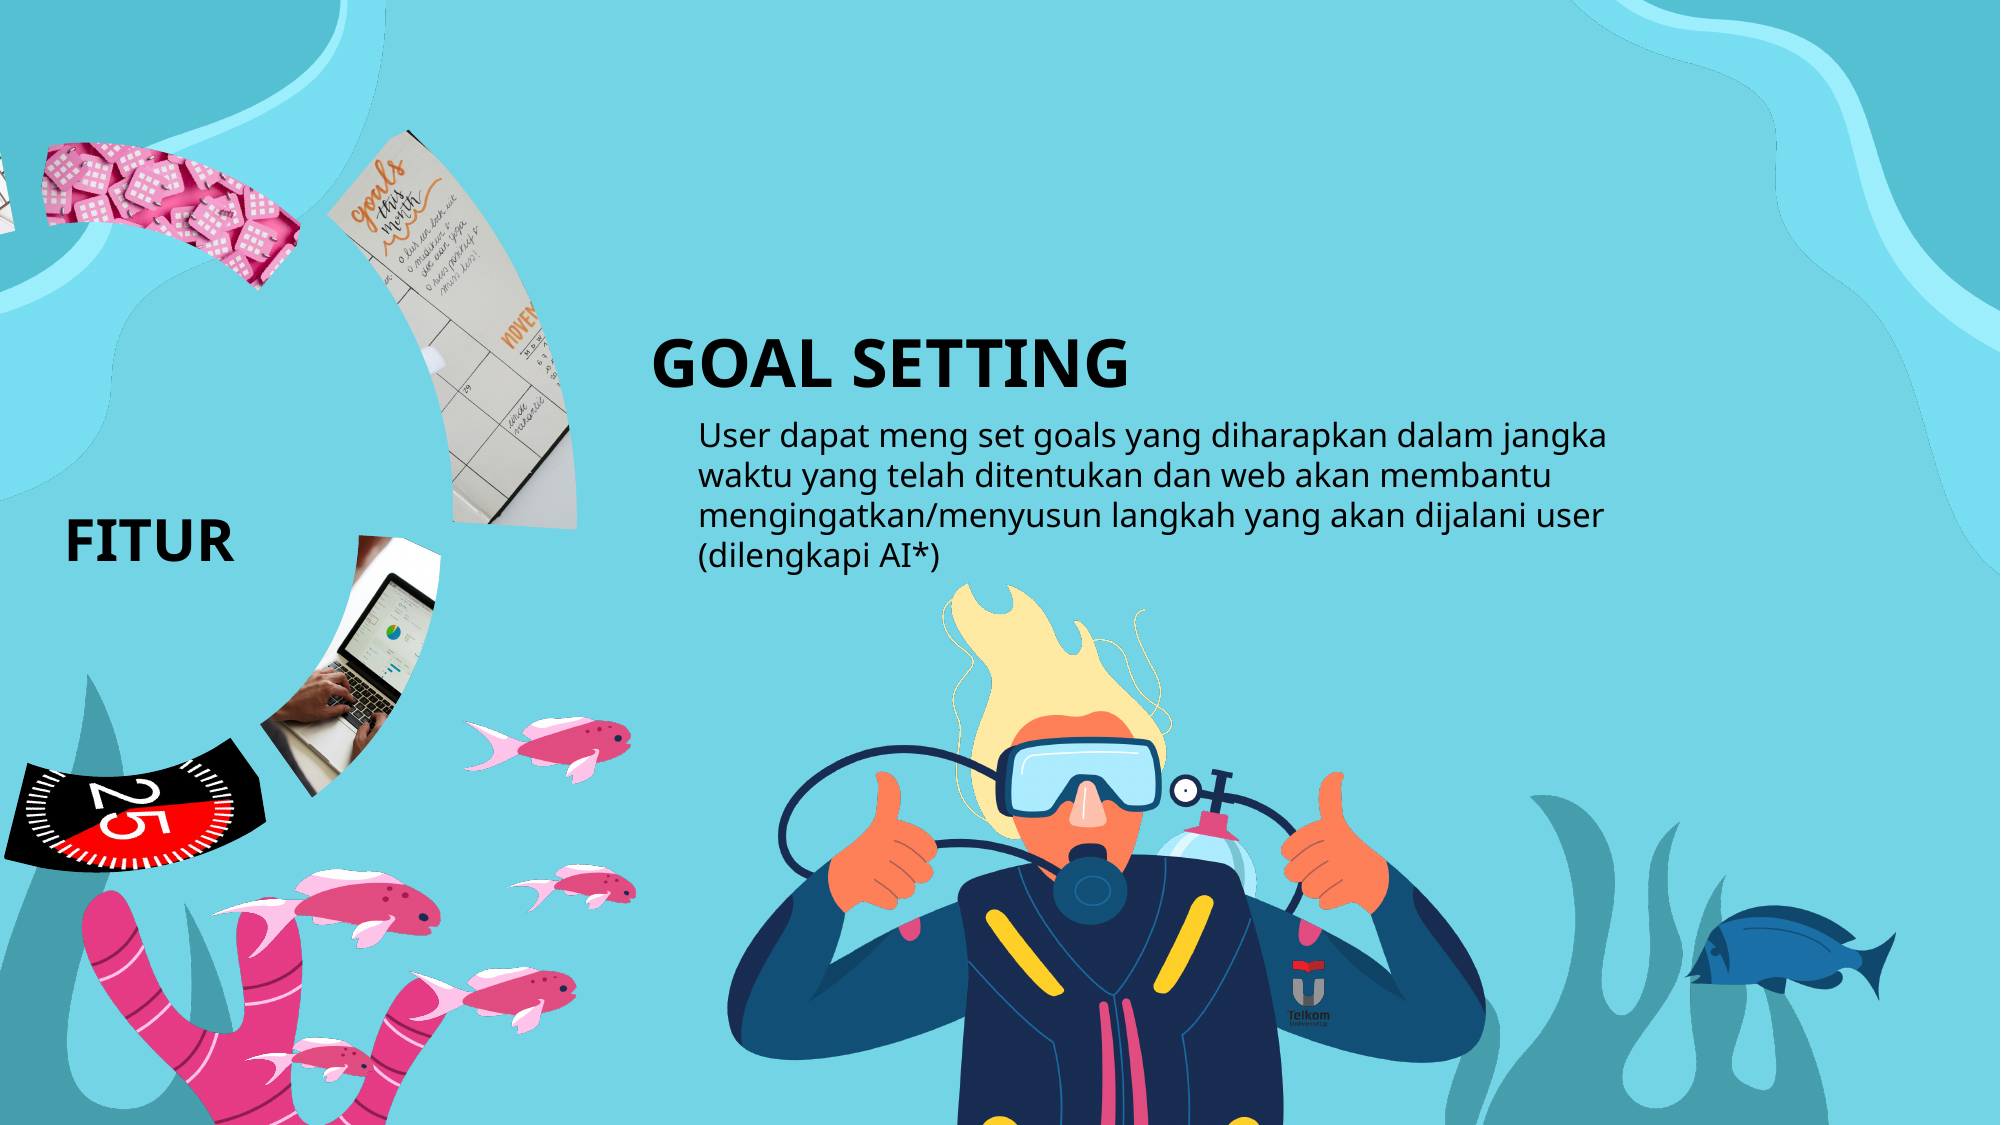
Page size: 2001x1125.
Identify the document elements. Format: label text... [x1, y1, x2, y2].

text_box FITUR [0, 508, 377, 581]
picture [1536, 0, 2000, 601]
picture [0, 0, 636, 1125]
text_box User dapat meng set goals yang diharapkan dalam jangka waktu yang telah ditentukan dan web akan membantu mengingatkan/menyusun langkah yang akan dijalani user (dilengkapi AI*) [683, 406, 1536, 582]
picture [727, 583, 1896, 1125]
text_box GOAL SETTING [595, 313, 1188, 408]
